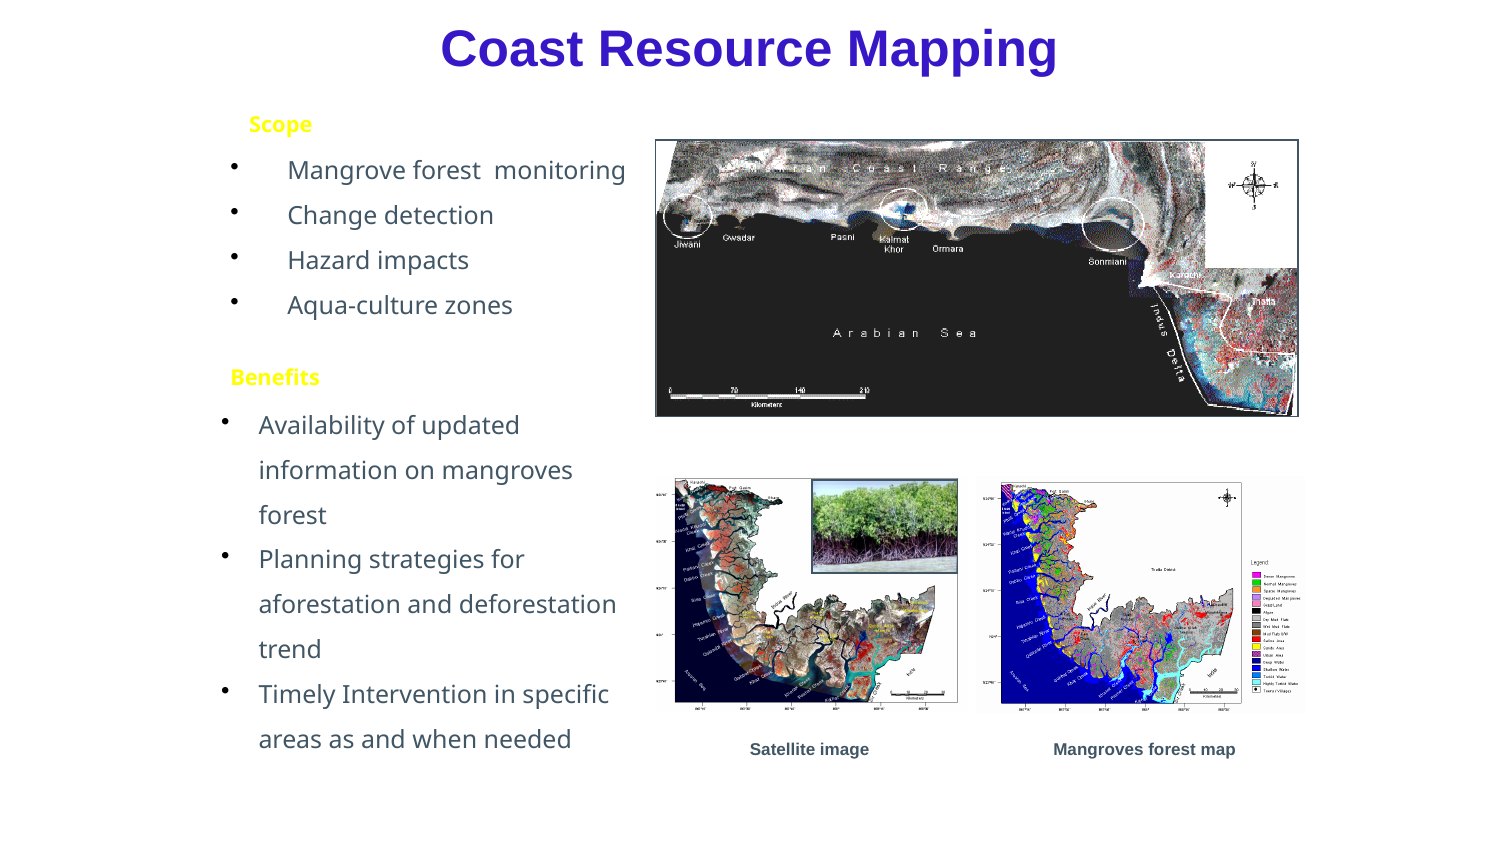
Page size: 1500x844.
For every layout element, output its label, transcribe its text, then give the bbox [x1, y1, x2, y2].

text_box Scope [234, 103, 523, 144]
text_box Satellite image [735, 731, 885, 767]
text_box Availability of updated information on mangroves forest Planning strategies for aforestation and deforestation trend Timely Intervention in specific areas as and when needed [206, 387, 661, 761]
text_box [656, 476, 968, 712]
picture [656, 140, 1298, 417]
text_box Benefits [215, 355, 404, 387]
text_box Mangroves forest map [1038, 731, 1252, 767]
picture [976, 476, 1305, 713]
text_box Mangrove forest monitoring Change detection Hazard impacts Aqua-culture zones [215, 132, 653, 327]
text_box Coast Resource Mapping [187, 0, 1313, 83]
